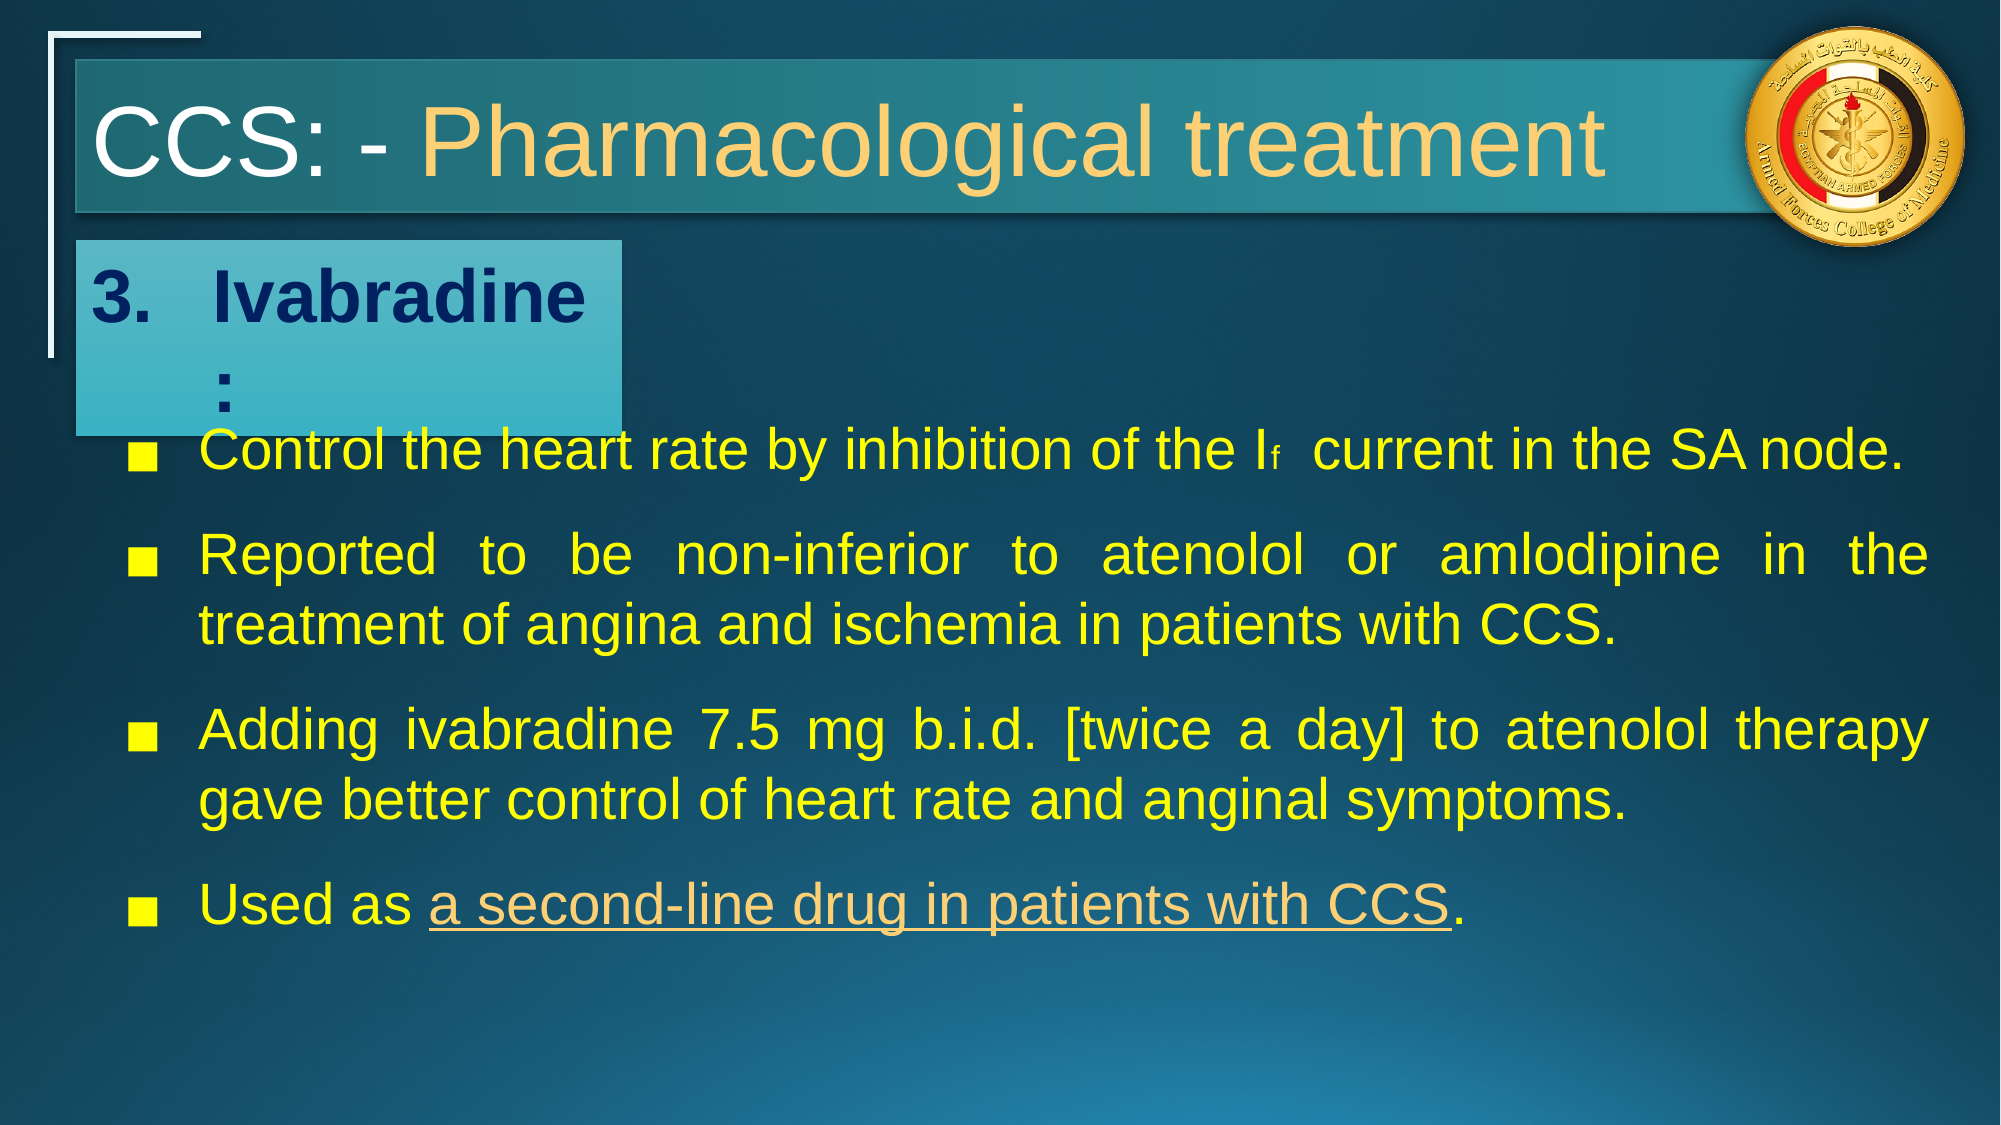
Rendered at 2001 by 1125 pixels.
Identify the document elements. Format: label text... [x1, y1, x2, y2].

text_box CCS: - Pharmacological treatment [76, 60, 1722, 213]
text_box Control the heart rate by inhibition of the If current in the SA node. Reported to be non-inferior to atenolol or amlodipine in the treatment of angina and ischemia in patients with CCS. Adding ivabradine 7.5 mg b.i.d. [twice a day] to atenolol therapy gave better control of heart rate and anginal symptoms. Used as a second-line drug in patients with CCS. [108, 403, 1948, 1014]
text_box Ivabradine: [76, 240, 622, 436]
picture [0, 0, 2001, 1125]
